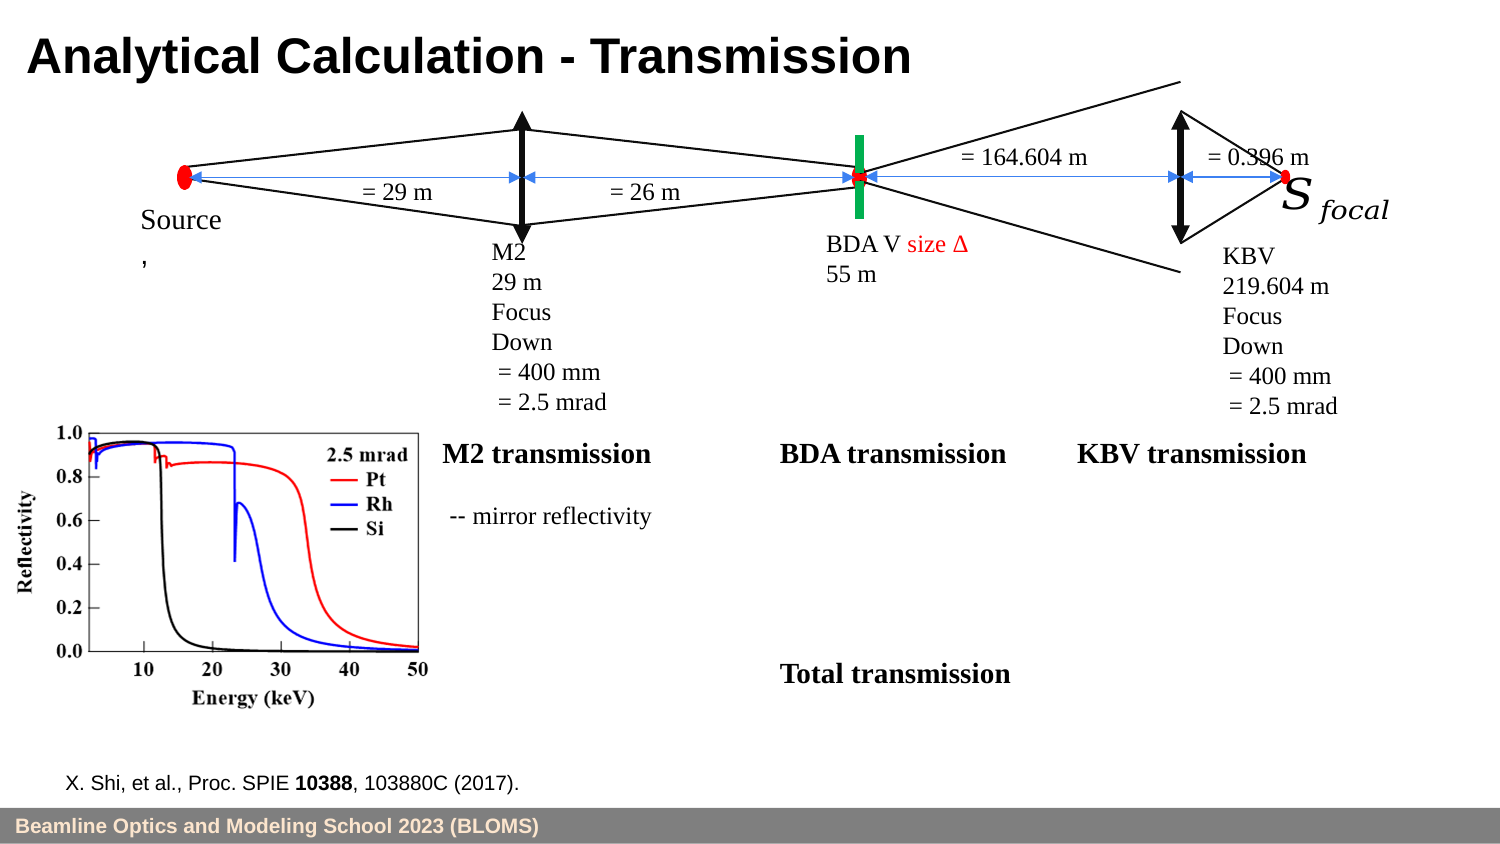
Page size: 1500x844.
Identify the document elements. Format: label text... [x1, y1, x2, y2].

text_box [184, 128, 520, 168]
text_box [521, 186, 854, 226]
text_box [1180, 176, 1289, 244]
text_box [177, 169, 189, 189]
picture [12, 412, 438, 712]
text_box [184, 187, 518, 227]
title Analytical Calculation - Transmission [11, 0, 1461, 139]
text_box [859, 184, 1181, 273]
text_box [1180, 110, 1289, 176]
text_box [859, 81, 1181, 174]
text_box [521, 128, 854, 168]
text_box X. Shi, et al., Proc. SPIE 10388, 103880C (2017). [50, 762, 573, 803]
